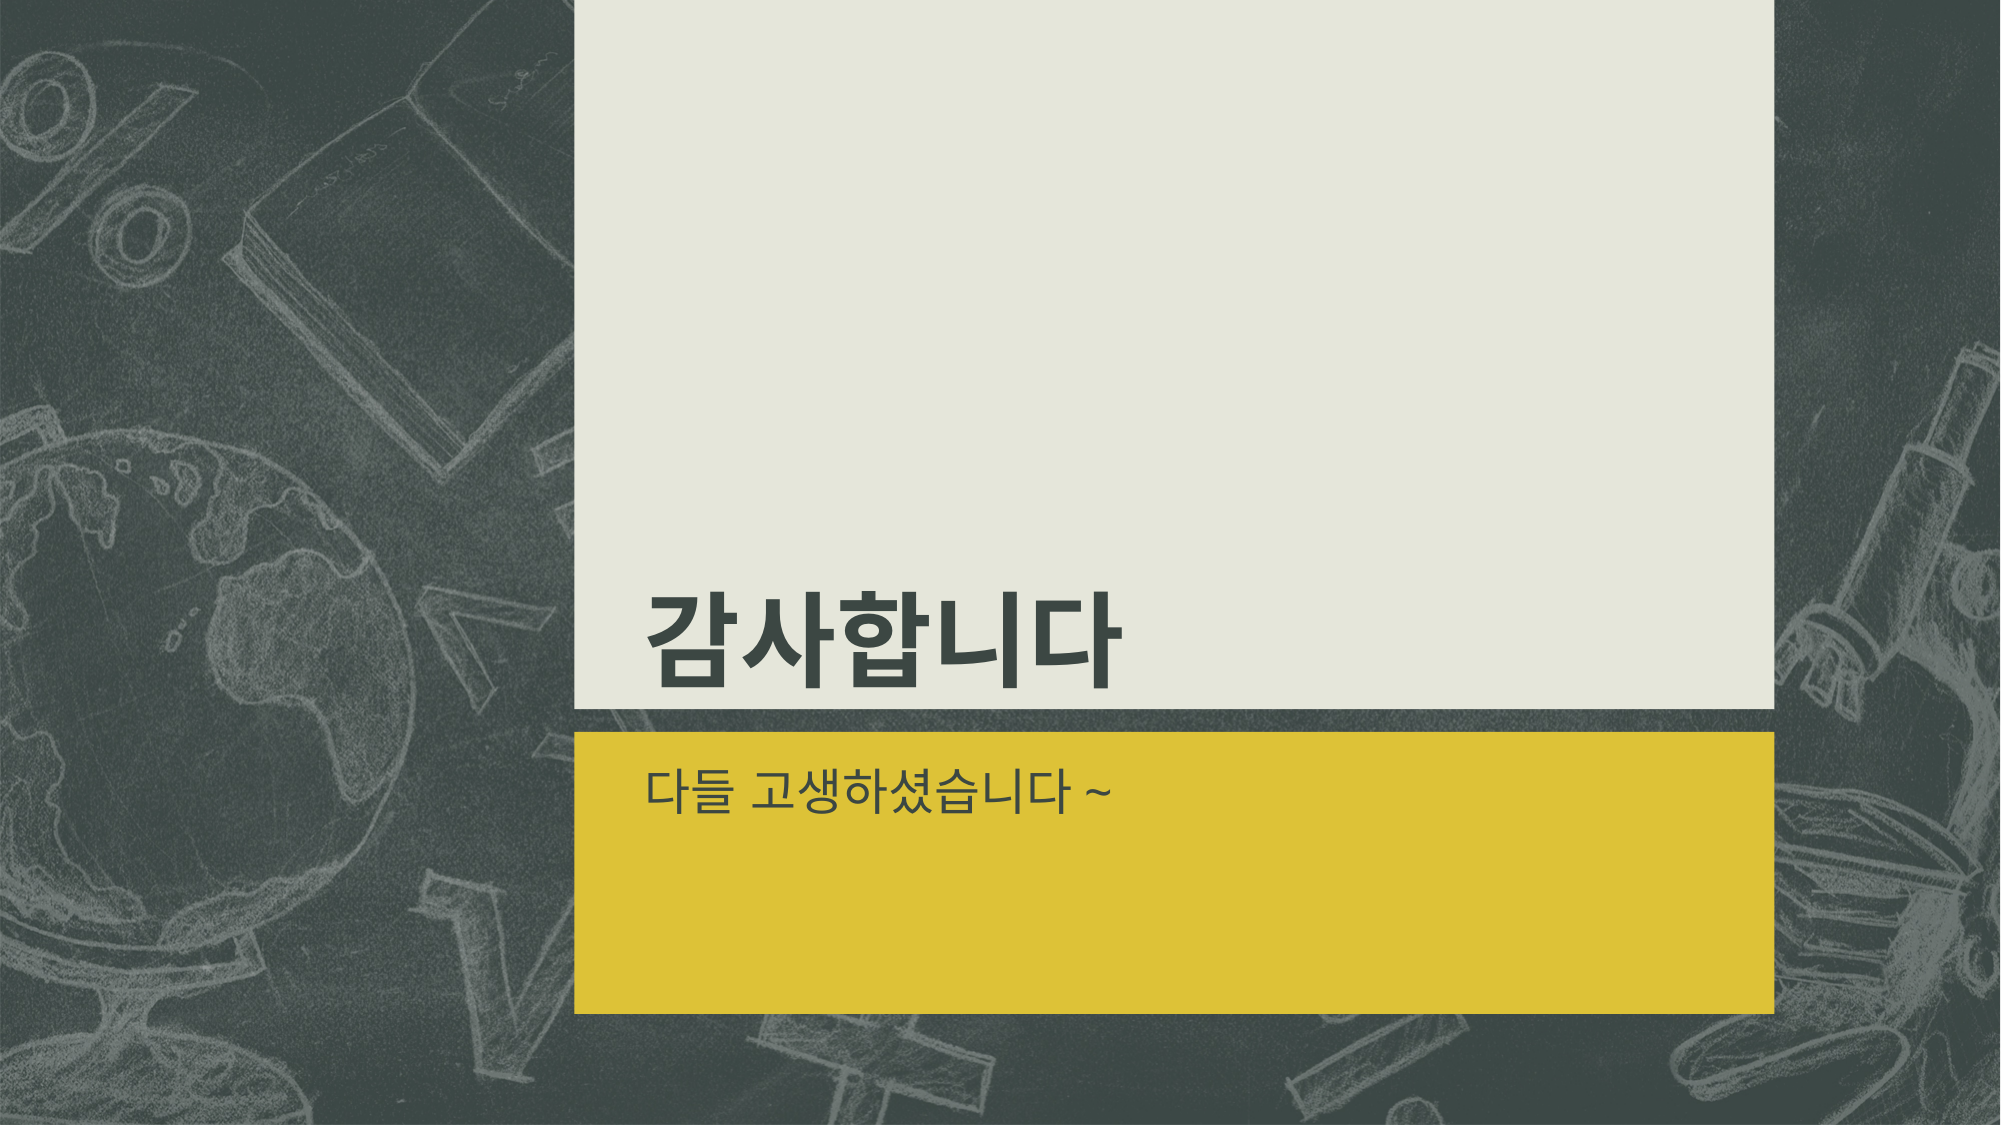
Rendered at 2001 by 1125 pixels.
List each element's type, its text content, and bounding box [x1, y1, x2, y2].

title 감사합니다 [629, 108, 1712, 710]
list 다들 고생하셨습니다~ [629, 752, 1712, 999]
picture [0, 0, 2001, 1125]
